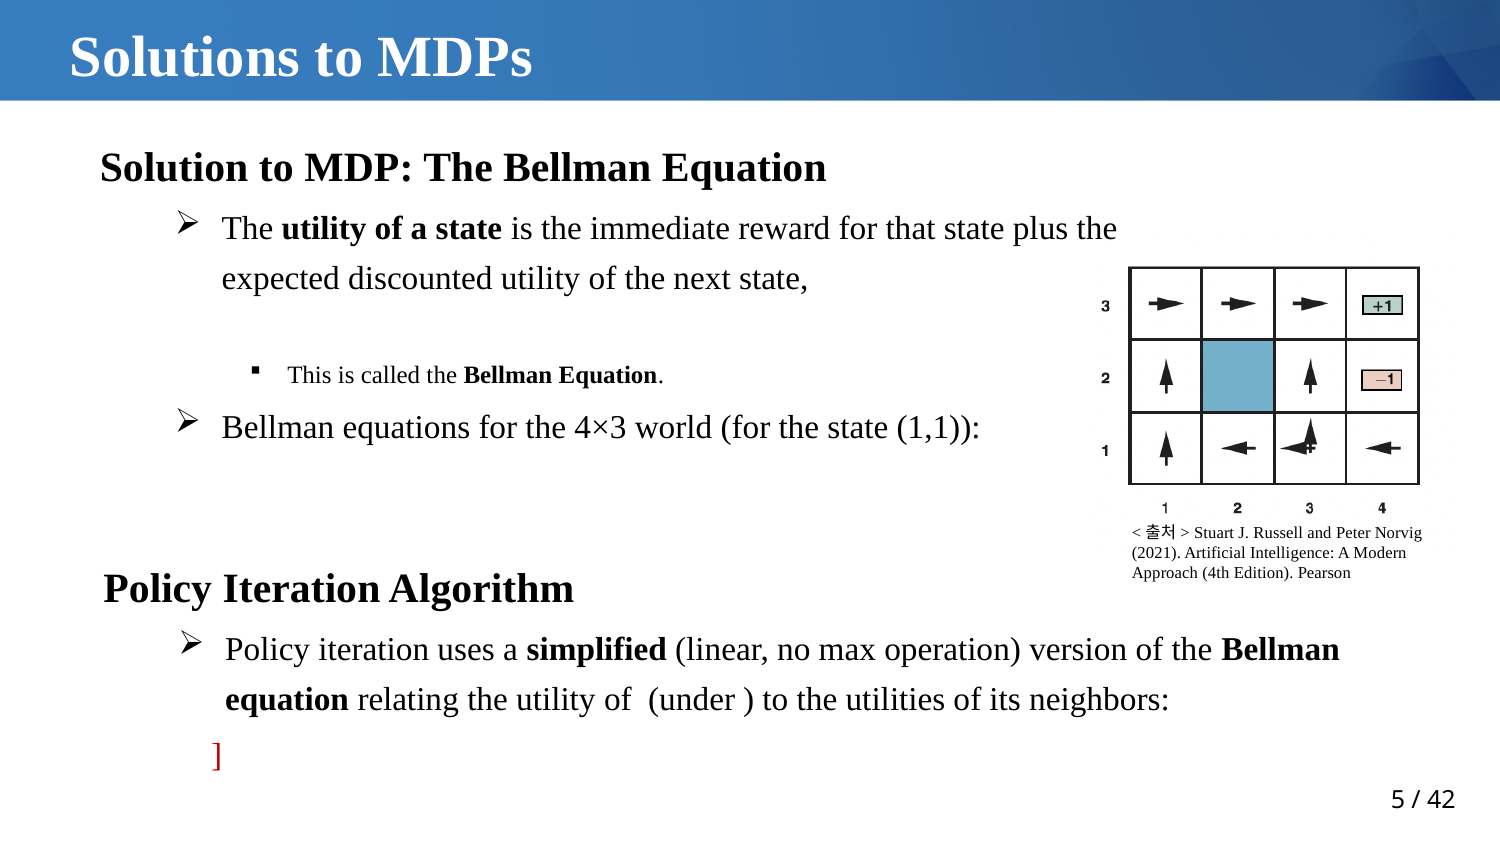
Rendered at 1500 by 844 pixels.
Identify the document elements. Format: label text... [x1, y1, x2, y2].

picture [1075, 232, 1458, 553]
text_box <출처> Stuart J. Russell and Peter Norvig (2021). Artificial Intelligence: A Modern Approach (4th Edition). Pearson [1117, 514, 1472, 590]
title Solutions to MDPs [55, 10, 1378, 95]
picture [0, 0, 1500, 103]
